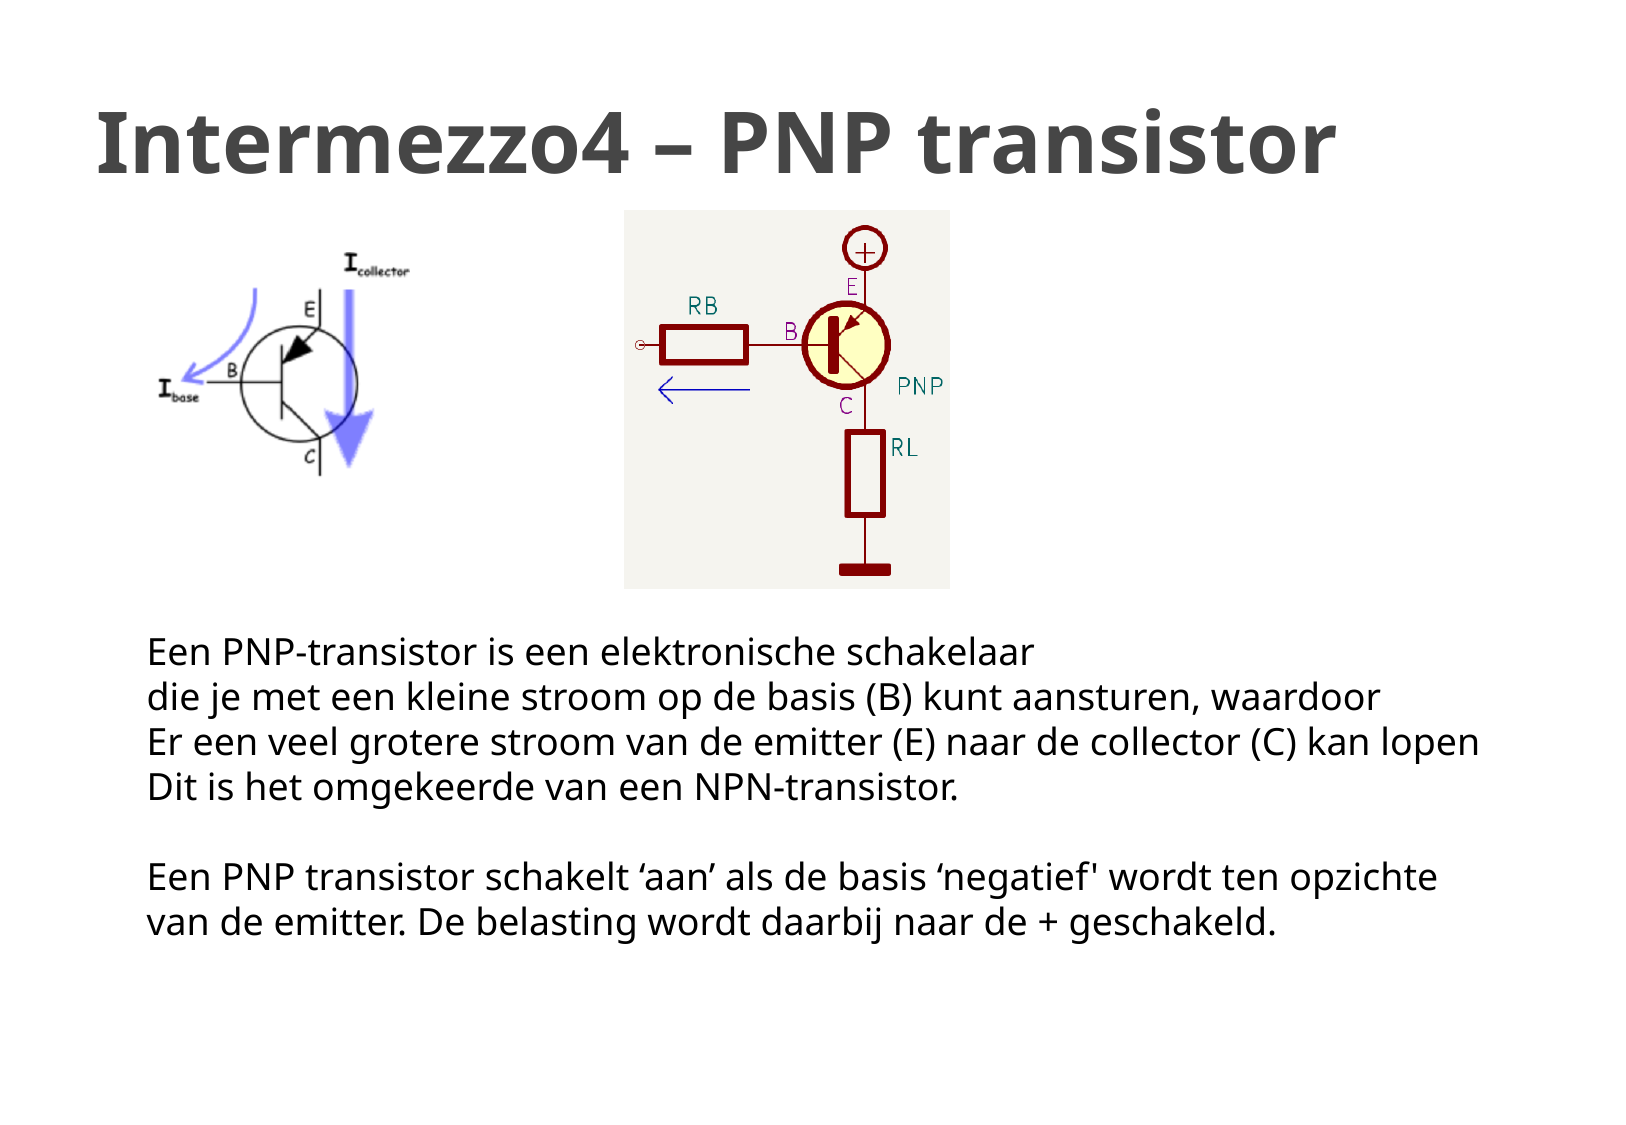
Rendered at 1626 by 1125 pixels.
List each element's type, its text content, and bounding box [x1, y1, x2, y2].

title Intermezzo4 – PNP transistor [81, 45, 1544, 233]
text_box Een PNP-transistor is een elektronische schakelaar die je met een kleine stroom op de basis (B) kunt aansturen, waardoor Er een veel grotere stroom van de emitter (E) naar de collector (C) kan lopen Dit is het omgekeerde van een NPN-transistor. Een PNP transistor schakelt ‘aan’ als de basis ‘negatief' wordt ten opzichte van de emitter. De belasting wordt daarbij naar de + geschakeld. [131, 621, 1507, 951]
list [155, 245, 419, 487]
picture [624, 210, 951, 590]
